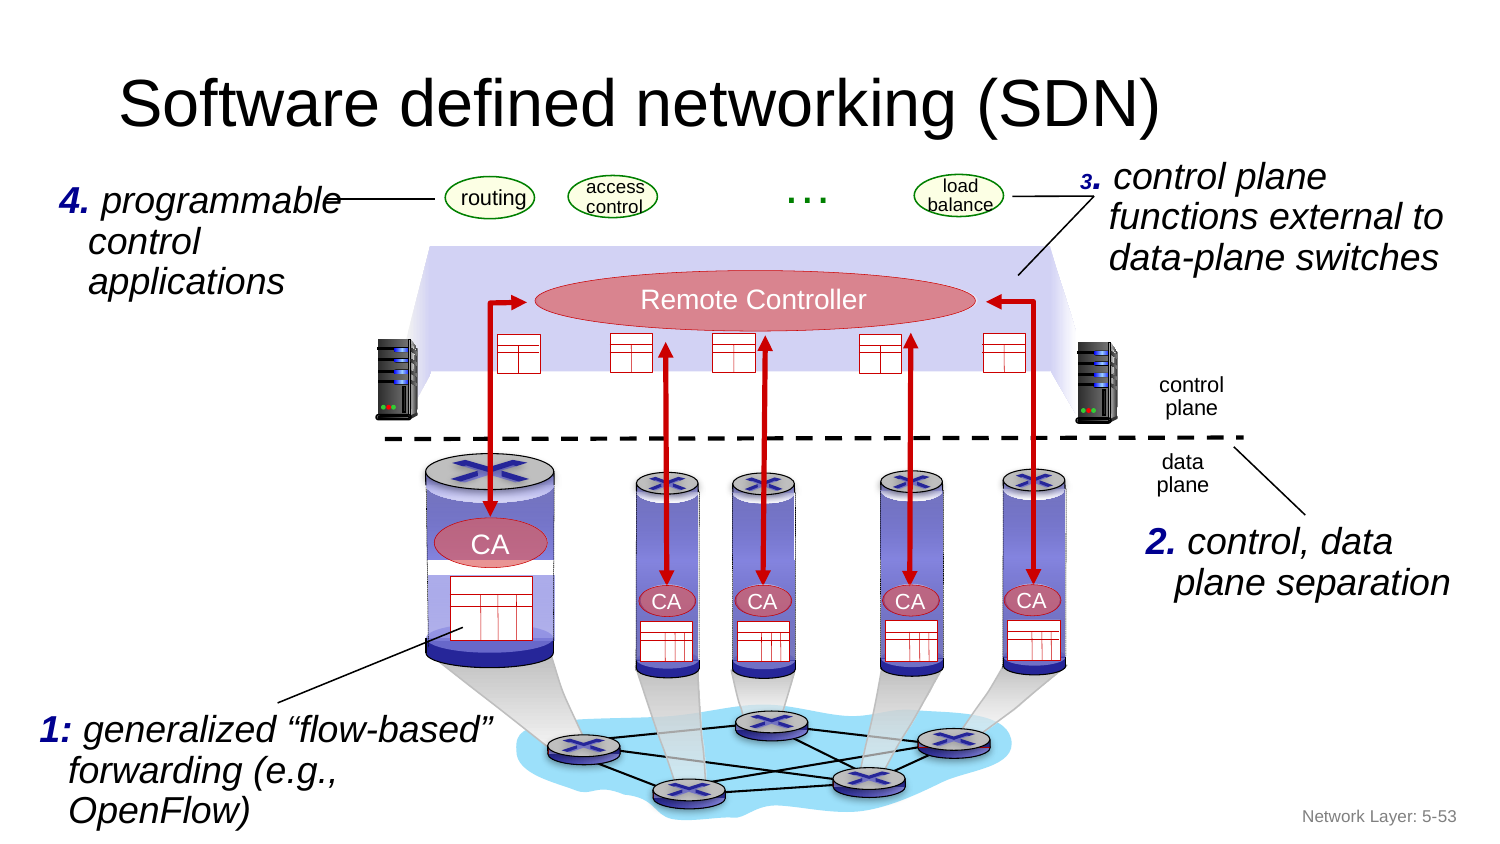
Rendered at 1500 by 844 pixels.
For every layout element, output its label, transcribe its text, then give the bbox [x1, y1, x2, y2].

text_box access control [571, 171, 671, 225]
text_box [24, 627, 531, 841]
text_box 3. control plane functions external to data-plane switches [1065, 149, 1475, 286]
title Software defined networking (SDN) [103, 44, 1397, 155]
slide_number Network Layer: 5-53 [1134, 792, 1472, 838]
text_box … [767, 146, 848, 222]
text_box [375, 245, 1244, 821]
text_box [1130, 446, 1480, 613]
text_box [1017, 197, 1095, 276]
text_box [44, 173, 435, 312]
text_box routing [446, 176, 542, 218]
text_box load balance [910, 170, 1011, 223]
